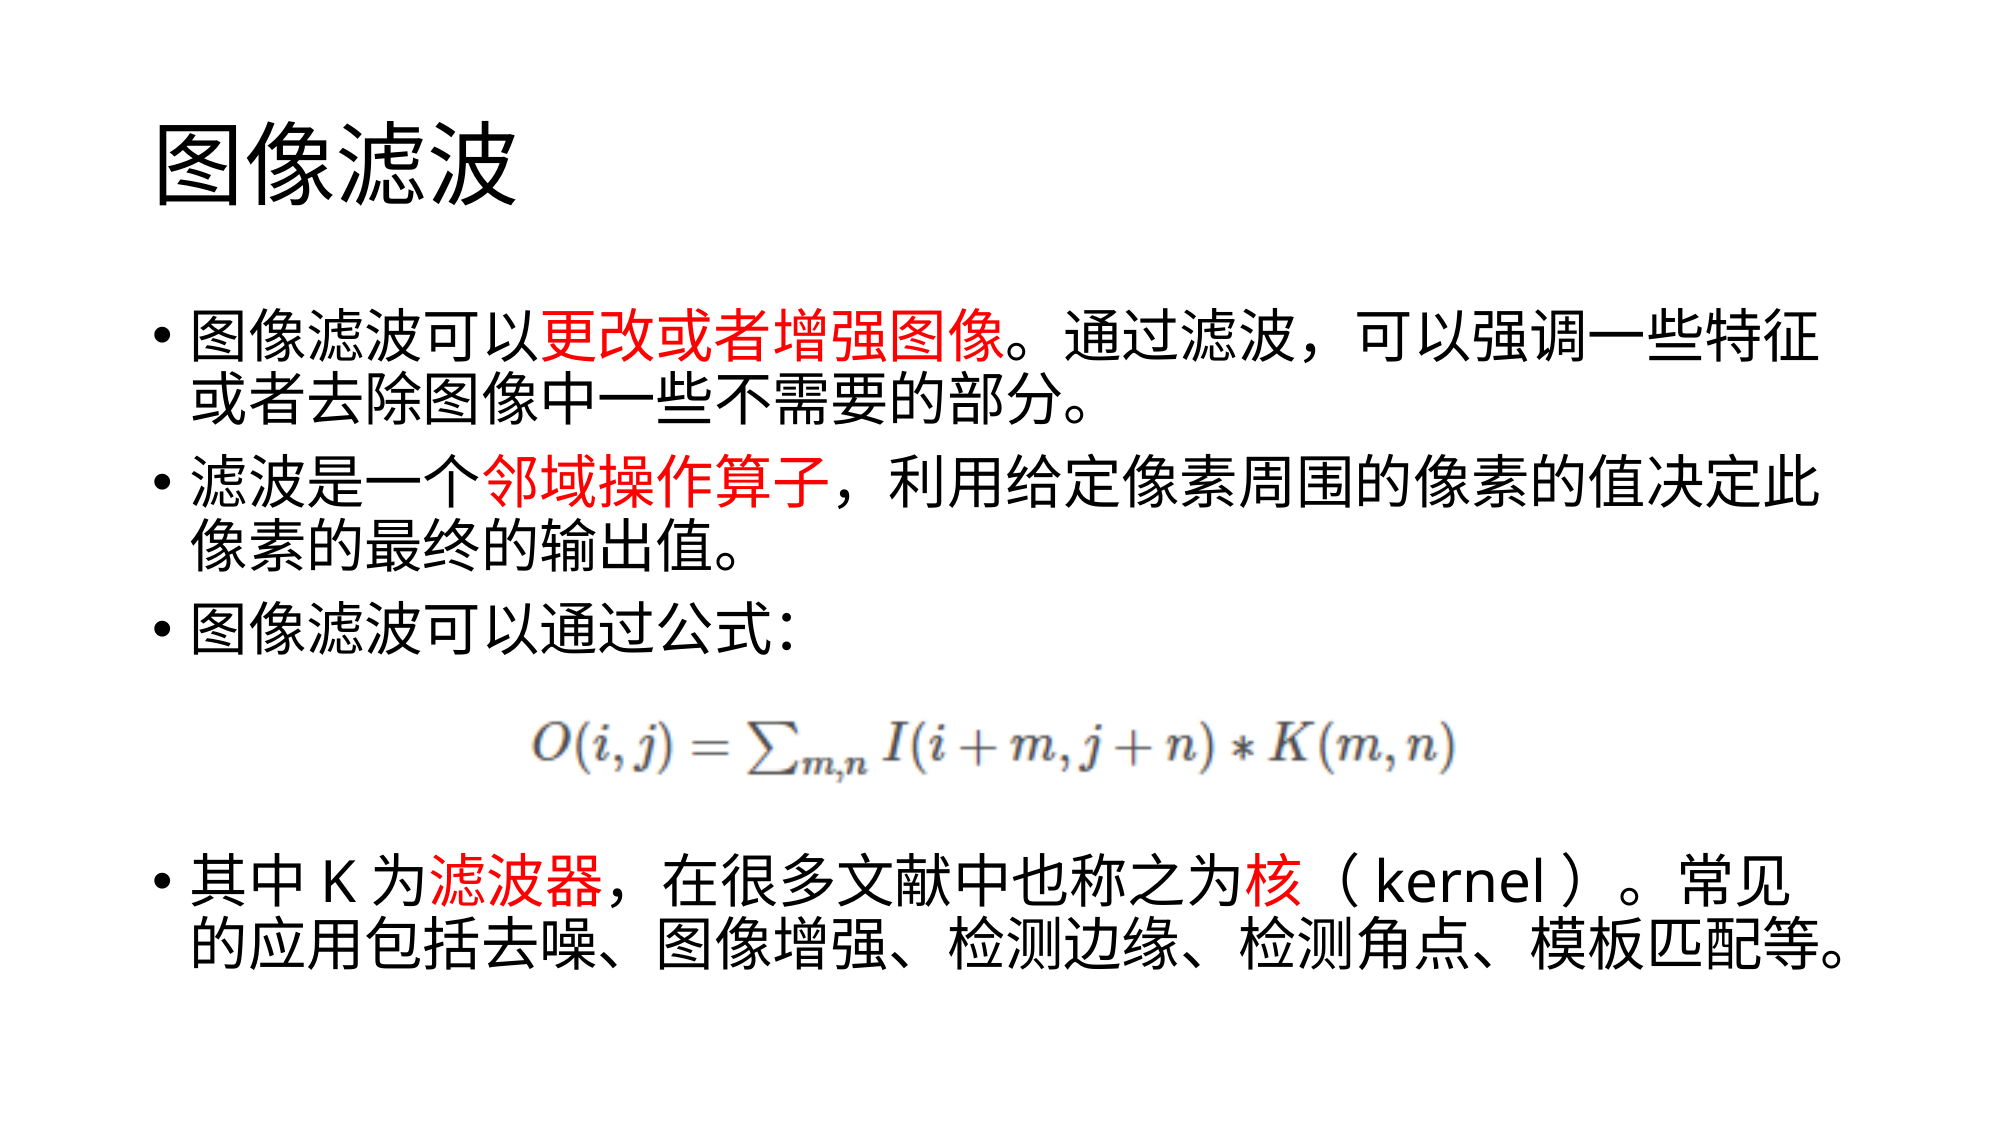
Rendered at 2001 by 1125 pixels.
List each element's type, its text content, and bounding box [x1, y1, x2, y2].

title 图像滤波 [137, 59, 1863, 278]
list 图像滤波可以更改或者增强图像。通过滤波，可以强调一些特征或者去除图像中一些不需要的部分。 滤波是一个邻域操作算子，利用给定像素周围的像素的值决定此像素的最终的输出值。 图像滤波可以通过公式： 其中K为滤波器，在很多文献中也称之为核（kernel）。常见的应用包括去噪、图像增强、检测边缘、检测角点、模板匹配等。 [137, 299, 1863, 1014]
picture [519, 703, 1481, 793]
